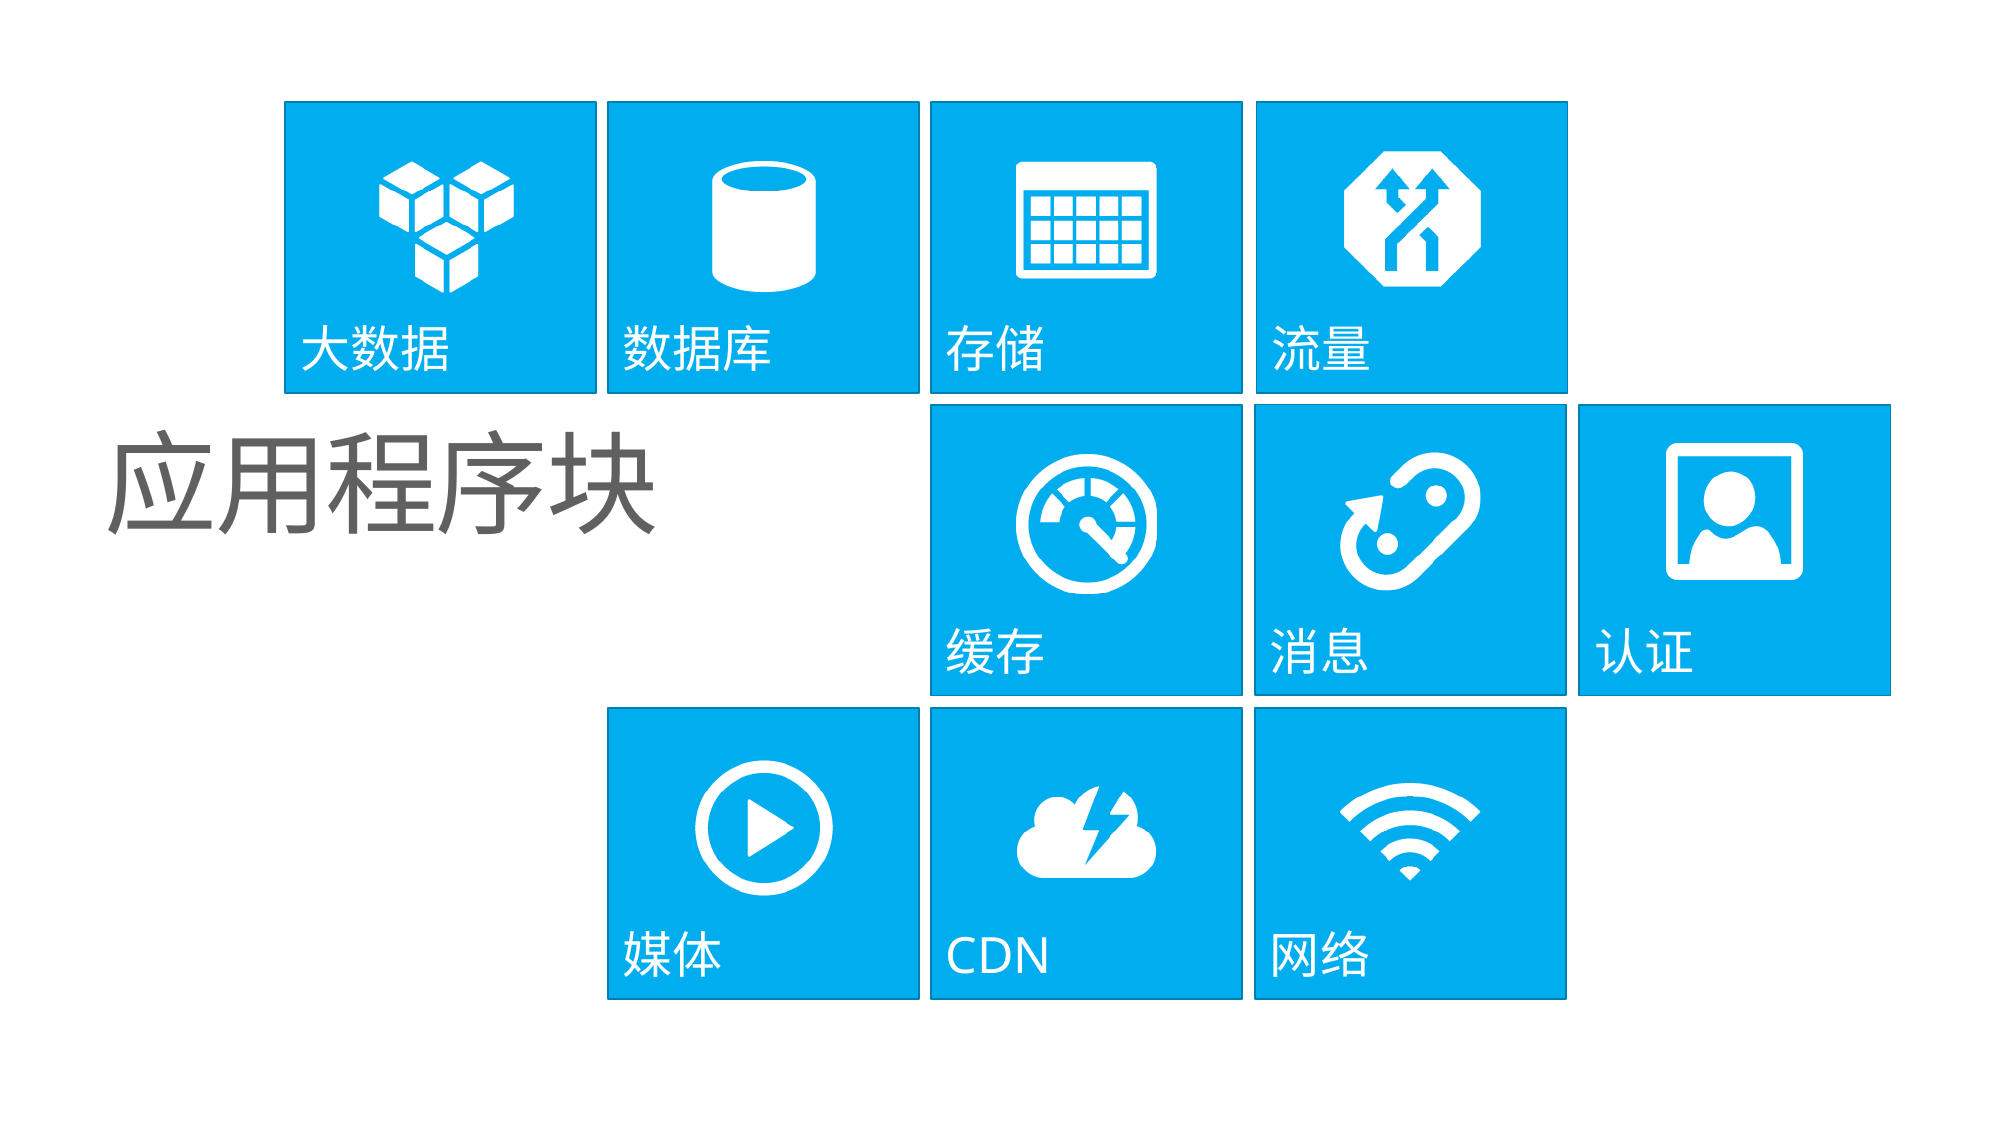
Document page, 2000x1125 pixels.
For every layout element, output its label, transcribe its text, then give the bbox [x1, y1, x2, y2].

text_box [1254, 404, 1567, 696]
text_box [1579, 404, 1891, 696]
title 应用程序块 [104, 427, 887, 551]
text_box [1256, 101, 1568, 394]
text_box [1254, 707, 1567, 999]
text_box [930, 404, 1243, 696]
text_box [930, 101, 1243, 394]
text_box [284, 101, 597, 394]
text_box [930, 707, 1243, 999]
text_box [607, 101, 920, 394]
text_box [607, 707, 920, 999]
